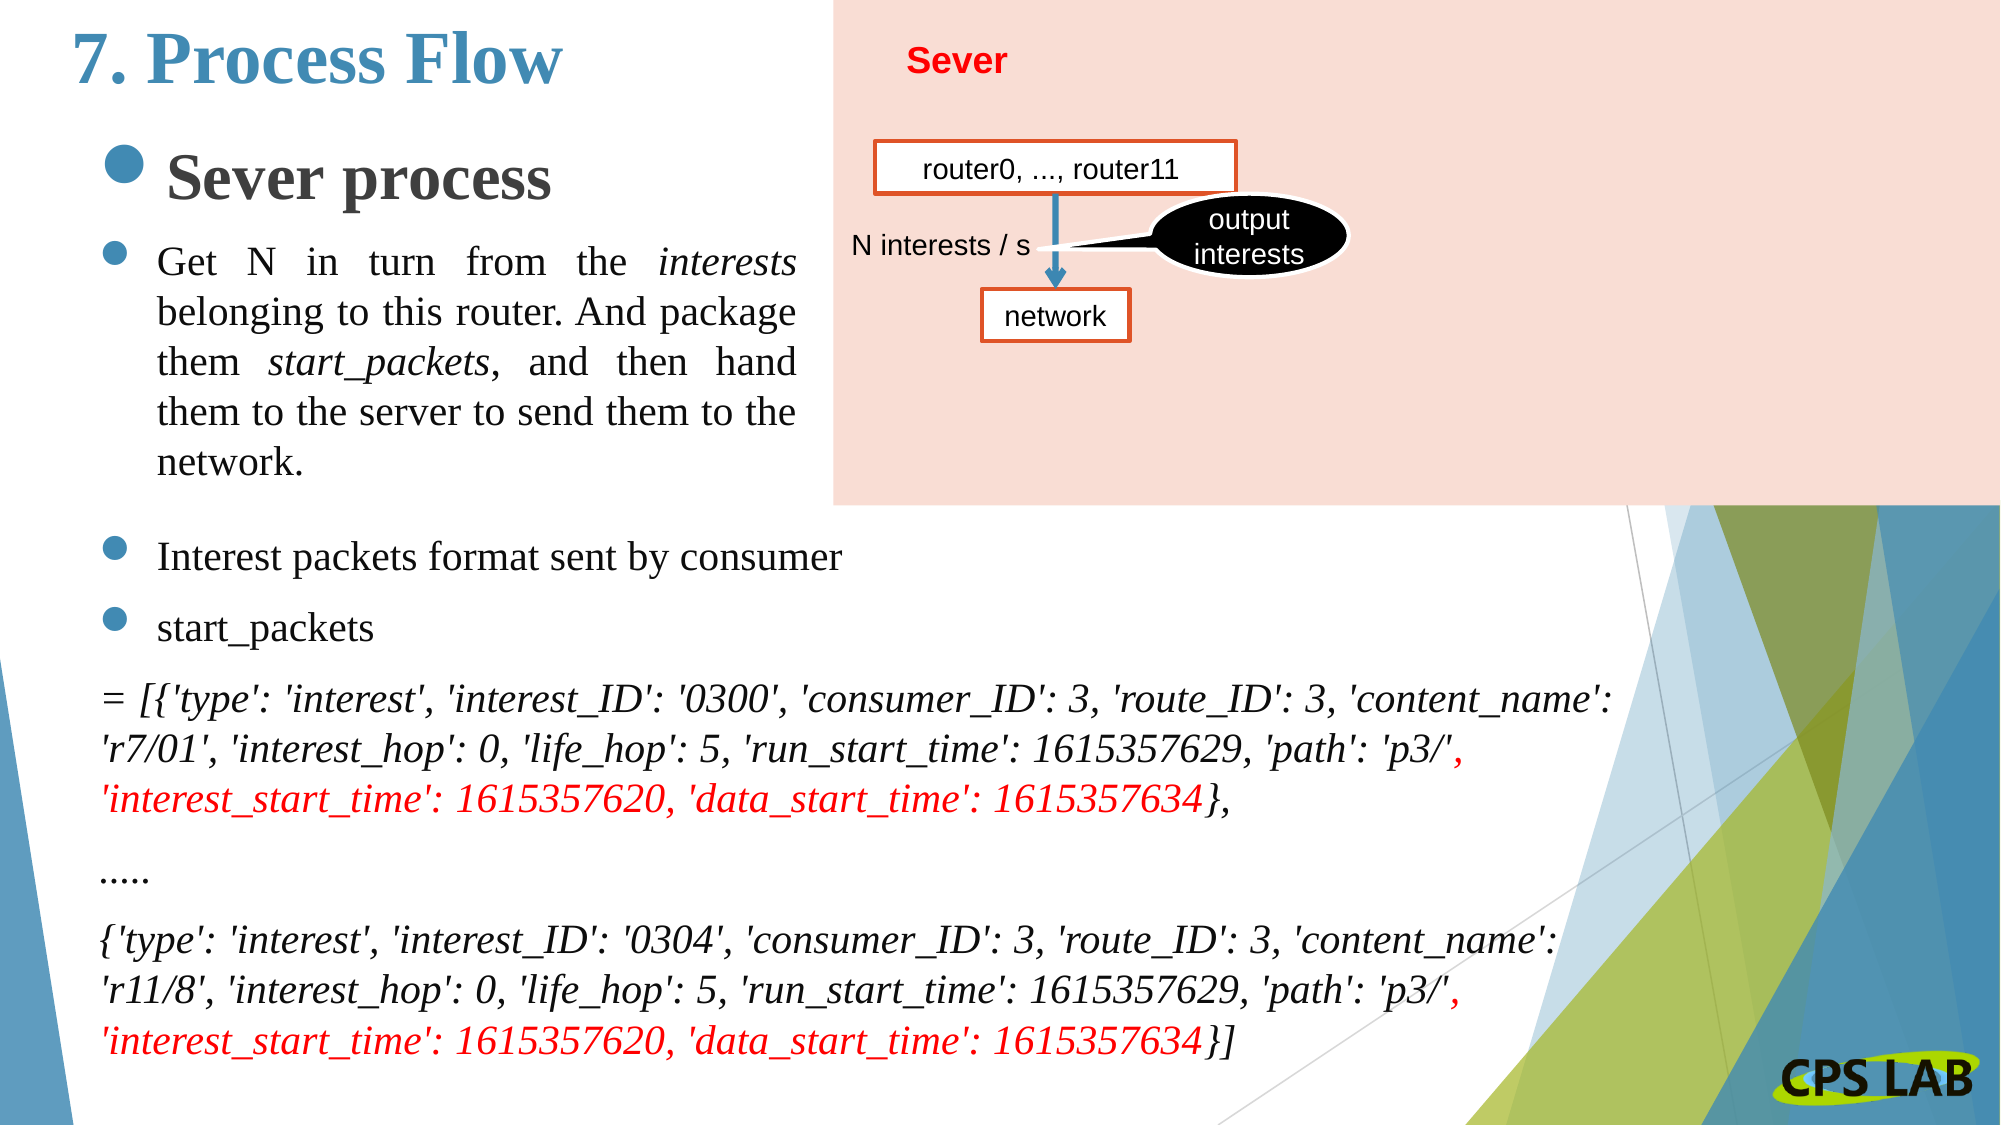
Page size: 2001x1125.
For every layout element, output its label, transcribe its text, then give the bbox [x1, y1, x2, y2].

text_box router0, ..., router11 [873, 139, 1238, 196]
text_box [831, 0, 2000, 508]
text_box output interests [1060, 191, 1351, 280]
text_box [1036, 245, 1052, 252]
text_box Interest packets format sent by consumer start_packets = [{'type': 'interest', 'interest_ID': '0300', 'consumer_ID': 3, 'route_ID': 3, 'content_name': 'r7/01', 'interest_hop': 0, 'life_hop': 5, 'run_start_time': 1615357629, 'path': 'p3/', 'interest_start_time': 1615357620, 'data_start_time': 1615357634}, ..... {'type': 'interest', 'interest_ID': '0304', 'consumer_ID': 3, 'route_ID': 3, 'content_name': 'r11/8', 'interest_hop': 0, 'life_hop': 5, 'run_start_time': 1615357629, 'path': 'p3/', 'interest_start_time': 1615357620, 'data_start_time': 1615357634}] [66, 521, 1682, 1076]
text_box N interests / s [826, 218, 1052, 269]
text_box network [980, 287, 1132, 343]
list Sever process Get N in turn from the interests belonging to this router. And package them start_packets, and then hand them to the server to send them to the network. [66, 125, 813, 506]
picture [1772, 1050, 1980, 1106]
title 7. Process Flow [0, 1, 1534, 129]
text_box Sever [848, 28, 1066, 89]
